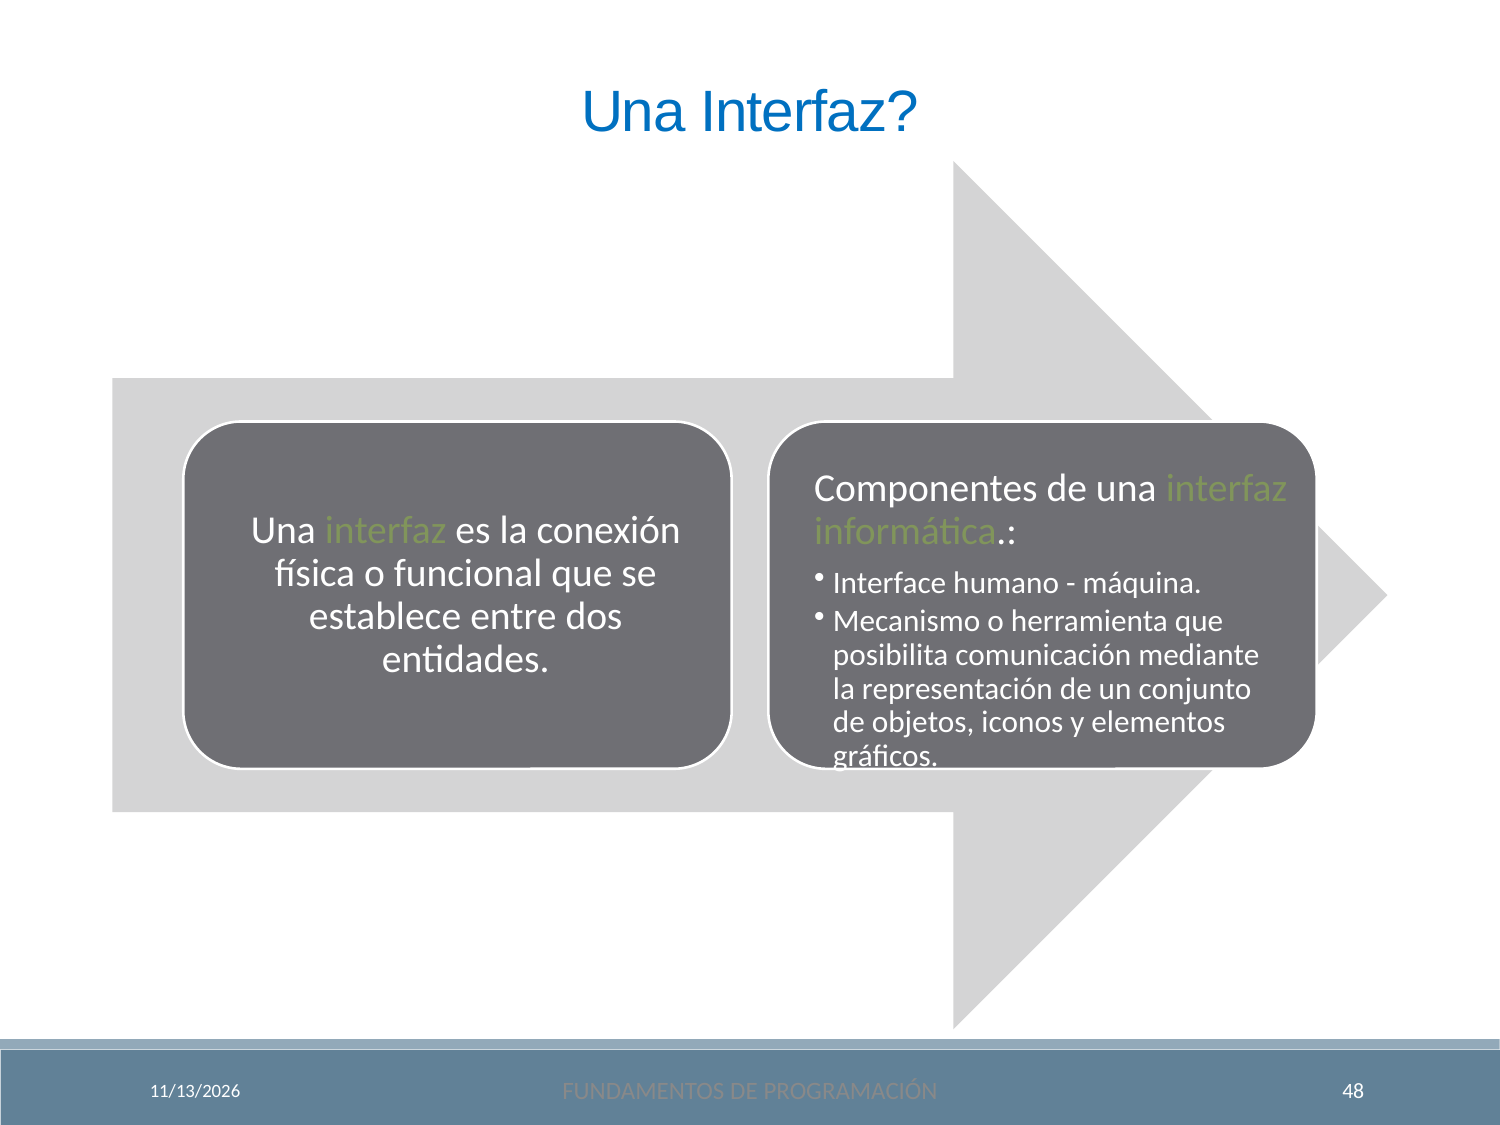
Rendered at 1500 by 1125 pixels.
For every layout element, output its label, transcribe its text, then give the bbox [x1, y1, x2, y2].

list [0, 160, 1500, 1030]
title Una Interfaz? [0, 47, 1500, 152]
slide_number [134, 1059, 440, 1120]
slide_number 48 [1217, 1059, 1380, 1120]
footer Fundamentos de Programación [453, 1059, 1047, 1120]
